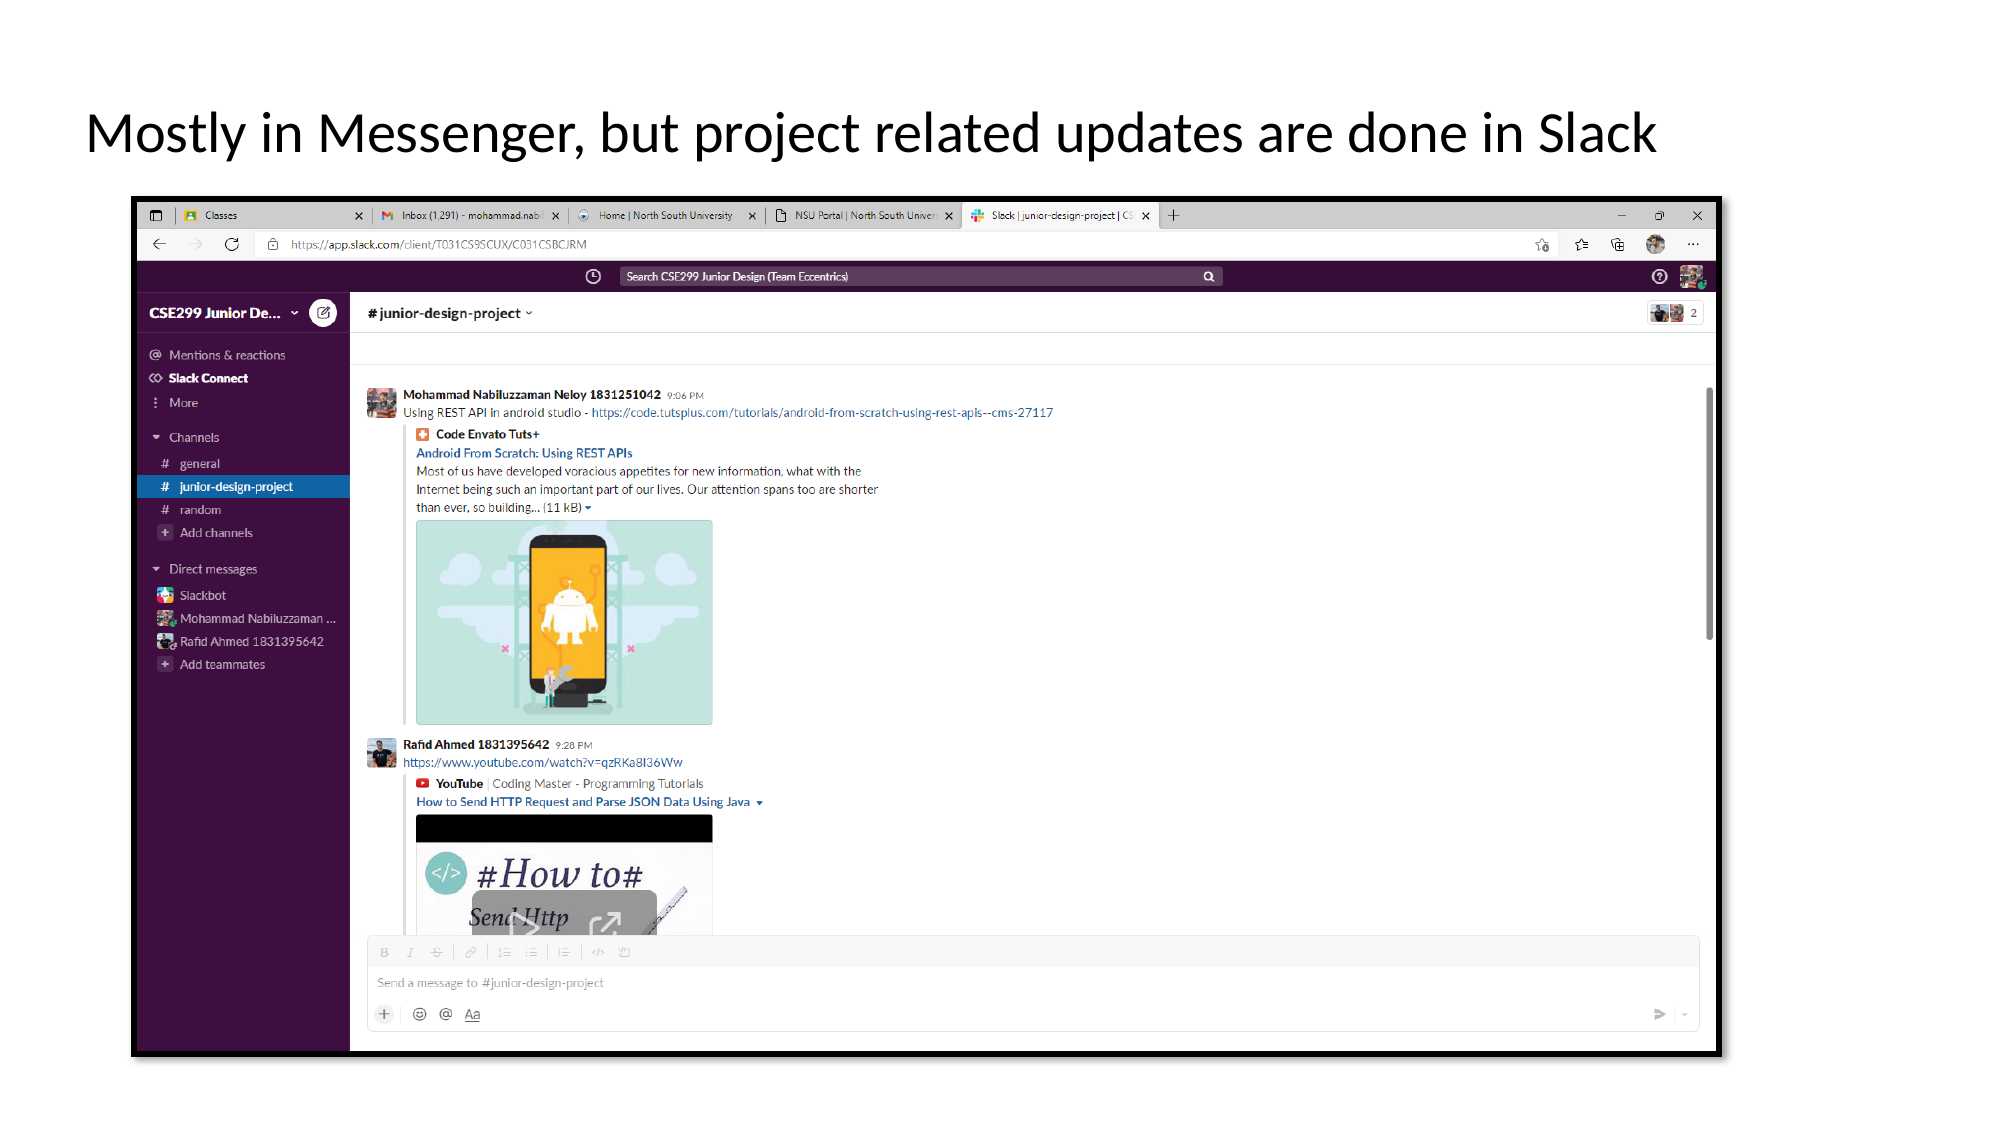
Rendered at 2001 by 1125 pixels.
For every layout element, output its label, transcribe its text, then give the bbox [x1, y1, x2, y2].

picture [136, 202, 1716, 1051]
text_box Mostly in Messenger, but project related updates are done in Slack [70, 94, 1864, 236]
